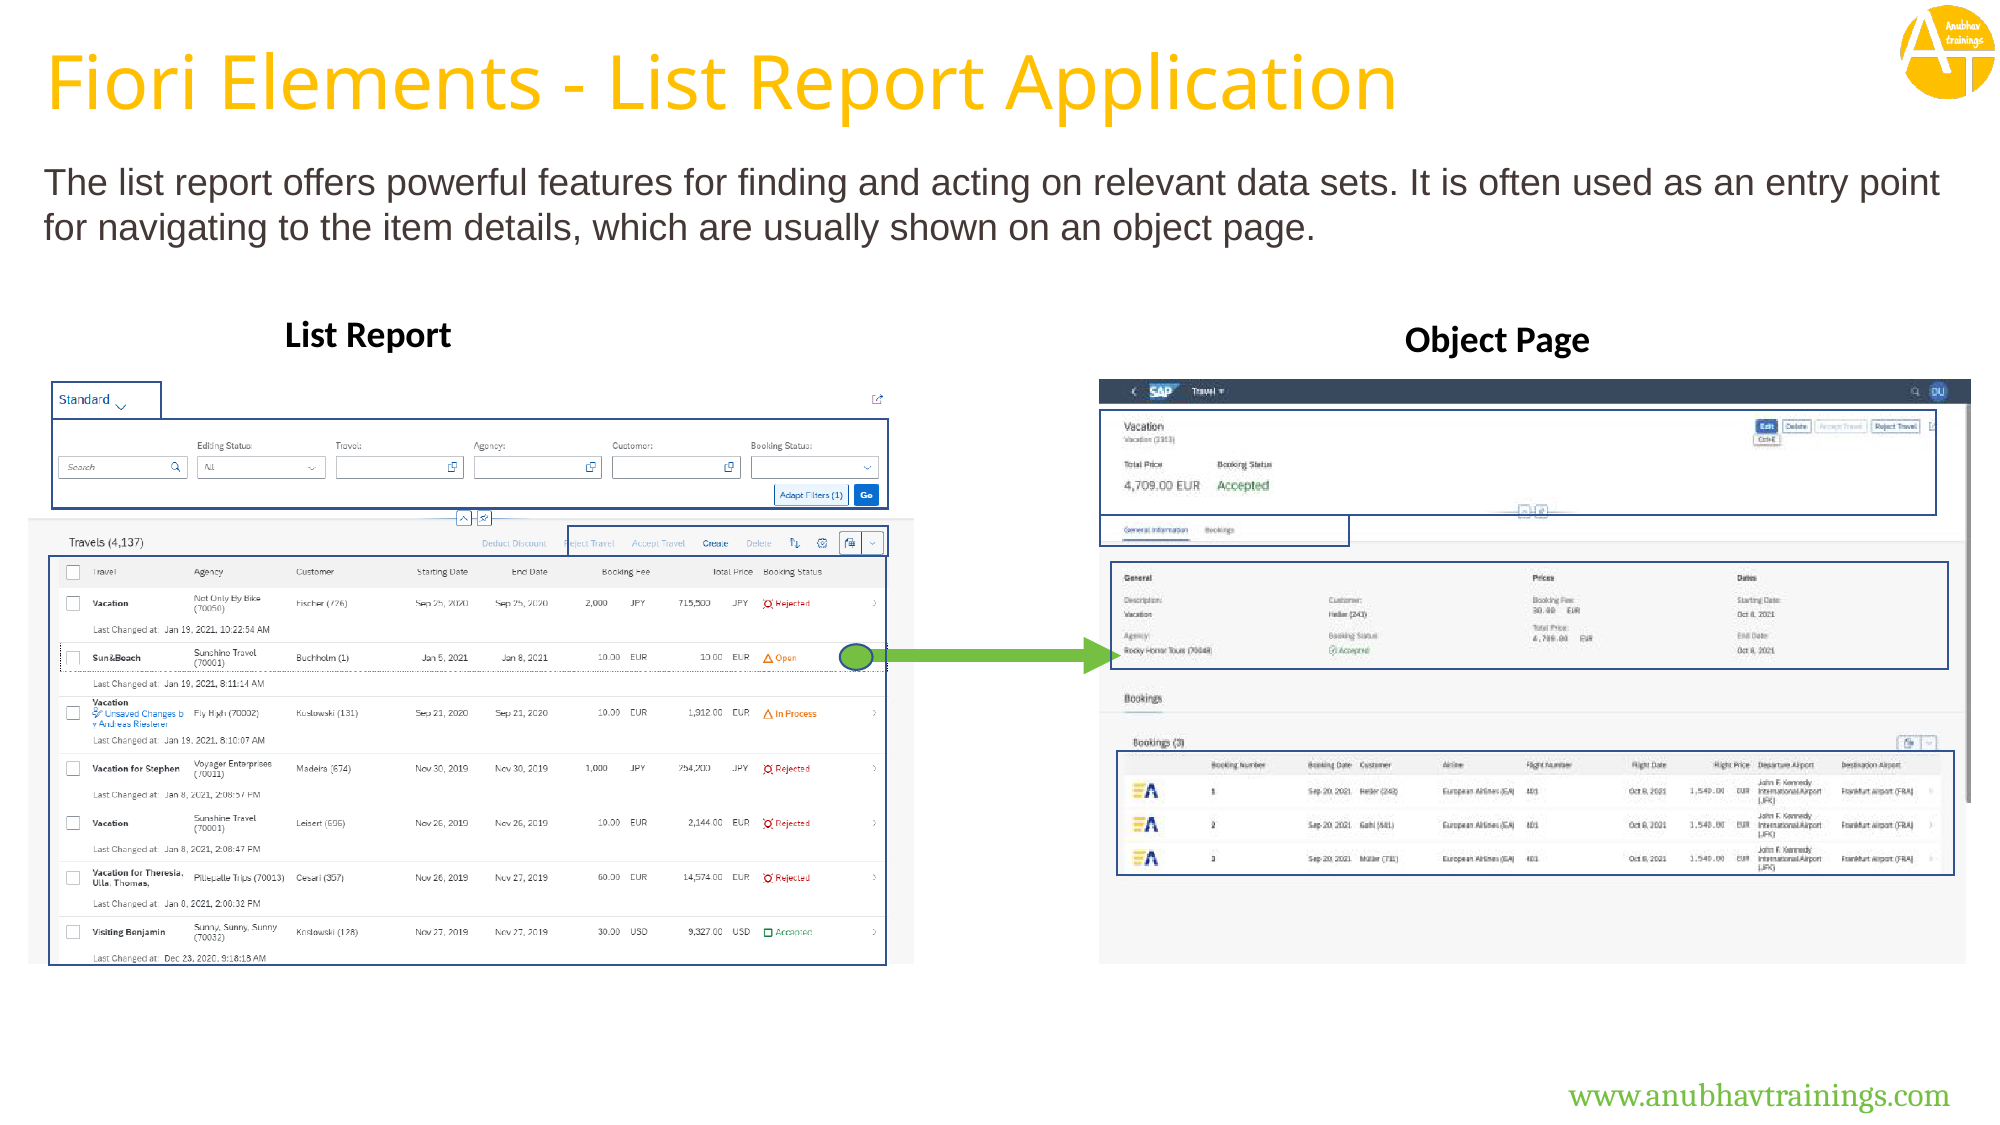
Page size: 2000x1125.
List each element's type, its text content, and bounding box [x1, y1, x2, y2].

picture [1099, 378, 1972, 965]
picture [28, 380, 914, 965]
text_box Fiori Elements - List Report Application [24, 21, 1824, 138]
text_box The list report offers powerful features for finding and acting on relevant data sets. It is often used as an entry point for navigating to the item details, which are usually shown on an object page. [28, 150, 1958, 256]
picture [1891, 0, 2000, 107]
text_box www.anubhavtrainings.com [1554, 1065, 2000, 1121]
text_box Object Page [1390, 307, 1786, 368]
text_box List Report [270, 302, 666, 363]
